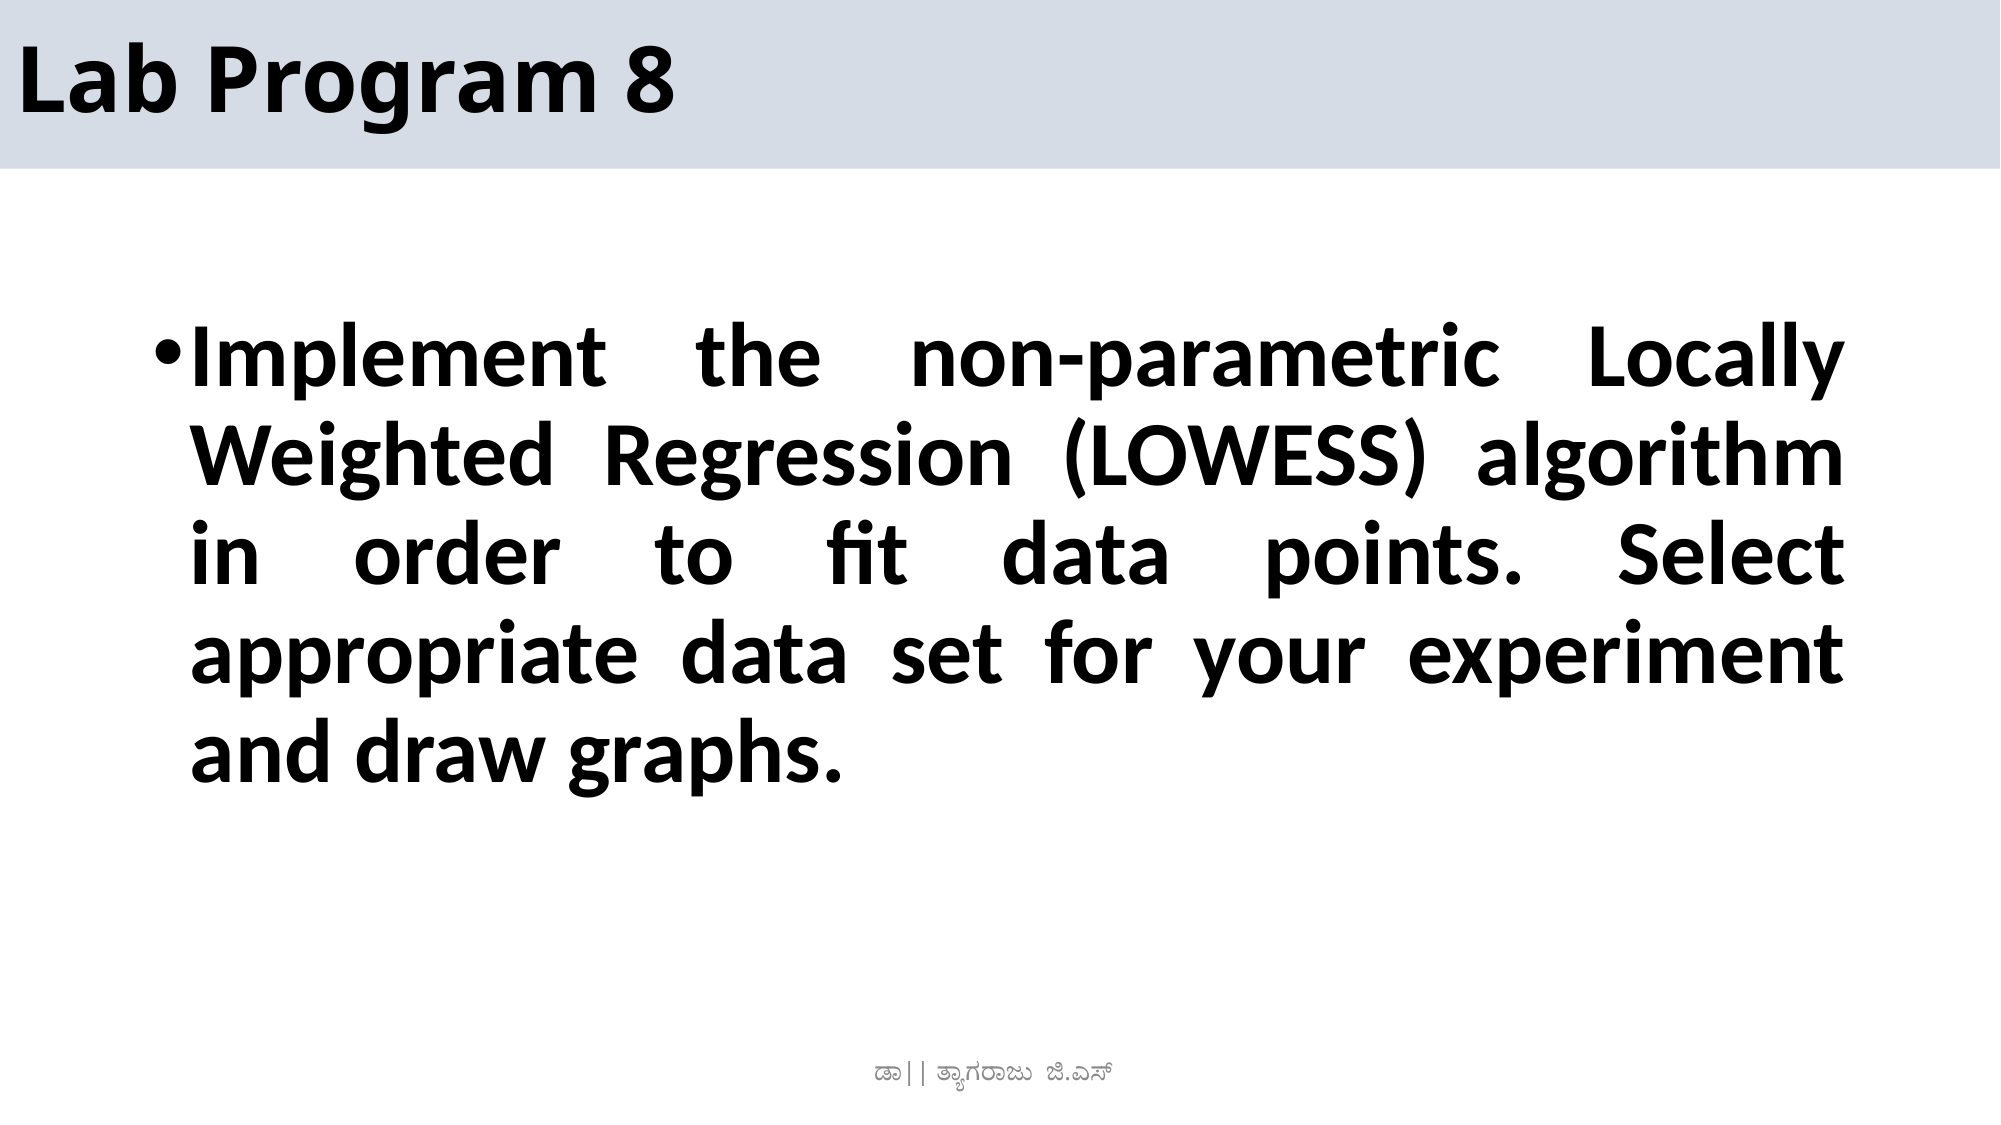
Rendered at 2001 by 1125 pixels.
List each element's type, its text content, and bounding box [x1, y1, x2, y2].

list Implement the non-parametric Locally Weighted Regression (LOWESS) algorithm in order to fit data points. Select appropriate data set for your experiment and draw graphs. [137, 299, 1863, 1014]
footer ಡಾ|| ತ್ಯಾಗರಾಜು ಜಿ.ಎಸ್ [662, 1042, 1338, 1103]
title Lab Program 8 [0, 0, 2000, 169]
